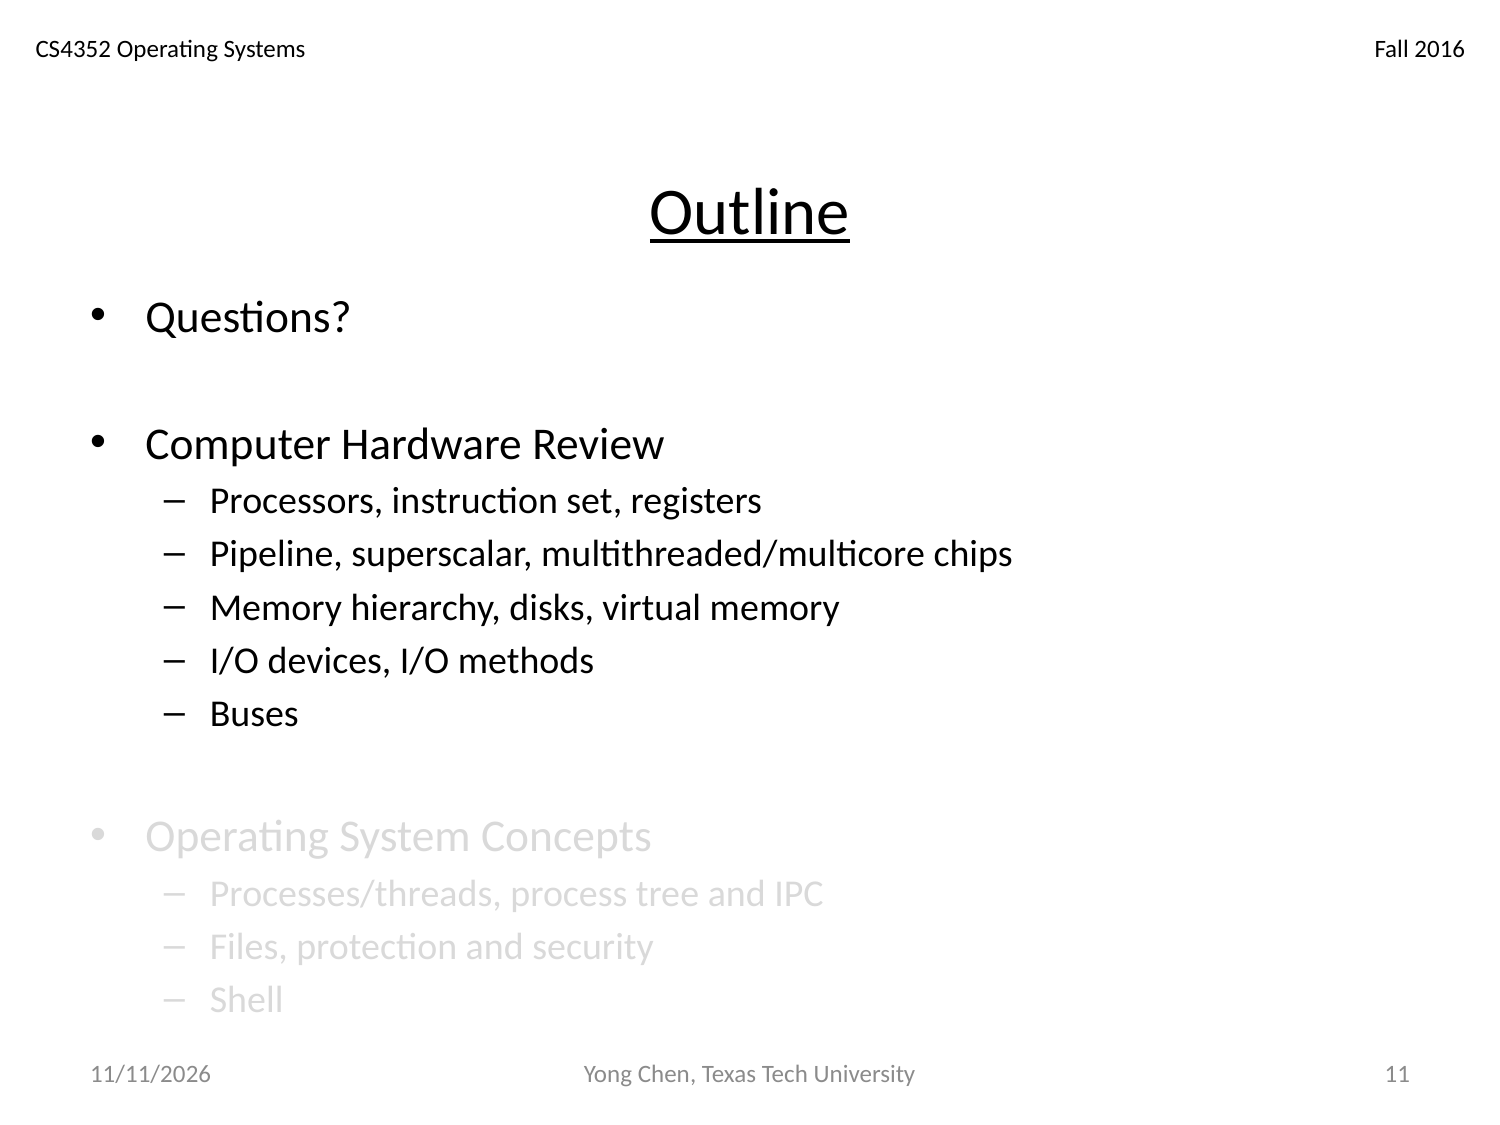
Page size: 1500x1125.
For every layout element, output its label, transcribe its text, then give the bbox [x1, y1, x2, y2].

list Questions? Computer Hardware Review Processors, instruction set, registers Pipeline, superscalar, multithreaded/multicore chips Memory hierarchy, disks, virtual memory I/O devices, I/O methods Buses Operating System Concepts Processes/threads, process tree and IPC Files, protection and security Shell [75, 279, 1425, 1029]
footer Yong Chen, Texas Tech University [512, 1042, 988, 1103]
slide_number 11 [1074, 1042, 1425, 1103]
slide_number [75, 1042, 425, 1103]
title Outline [75, 160, 1425, 263]
